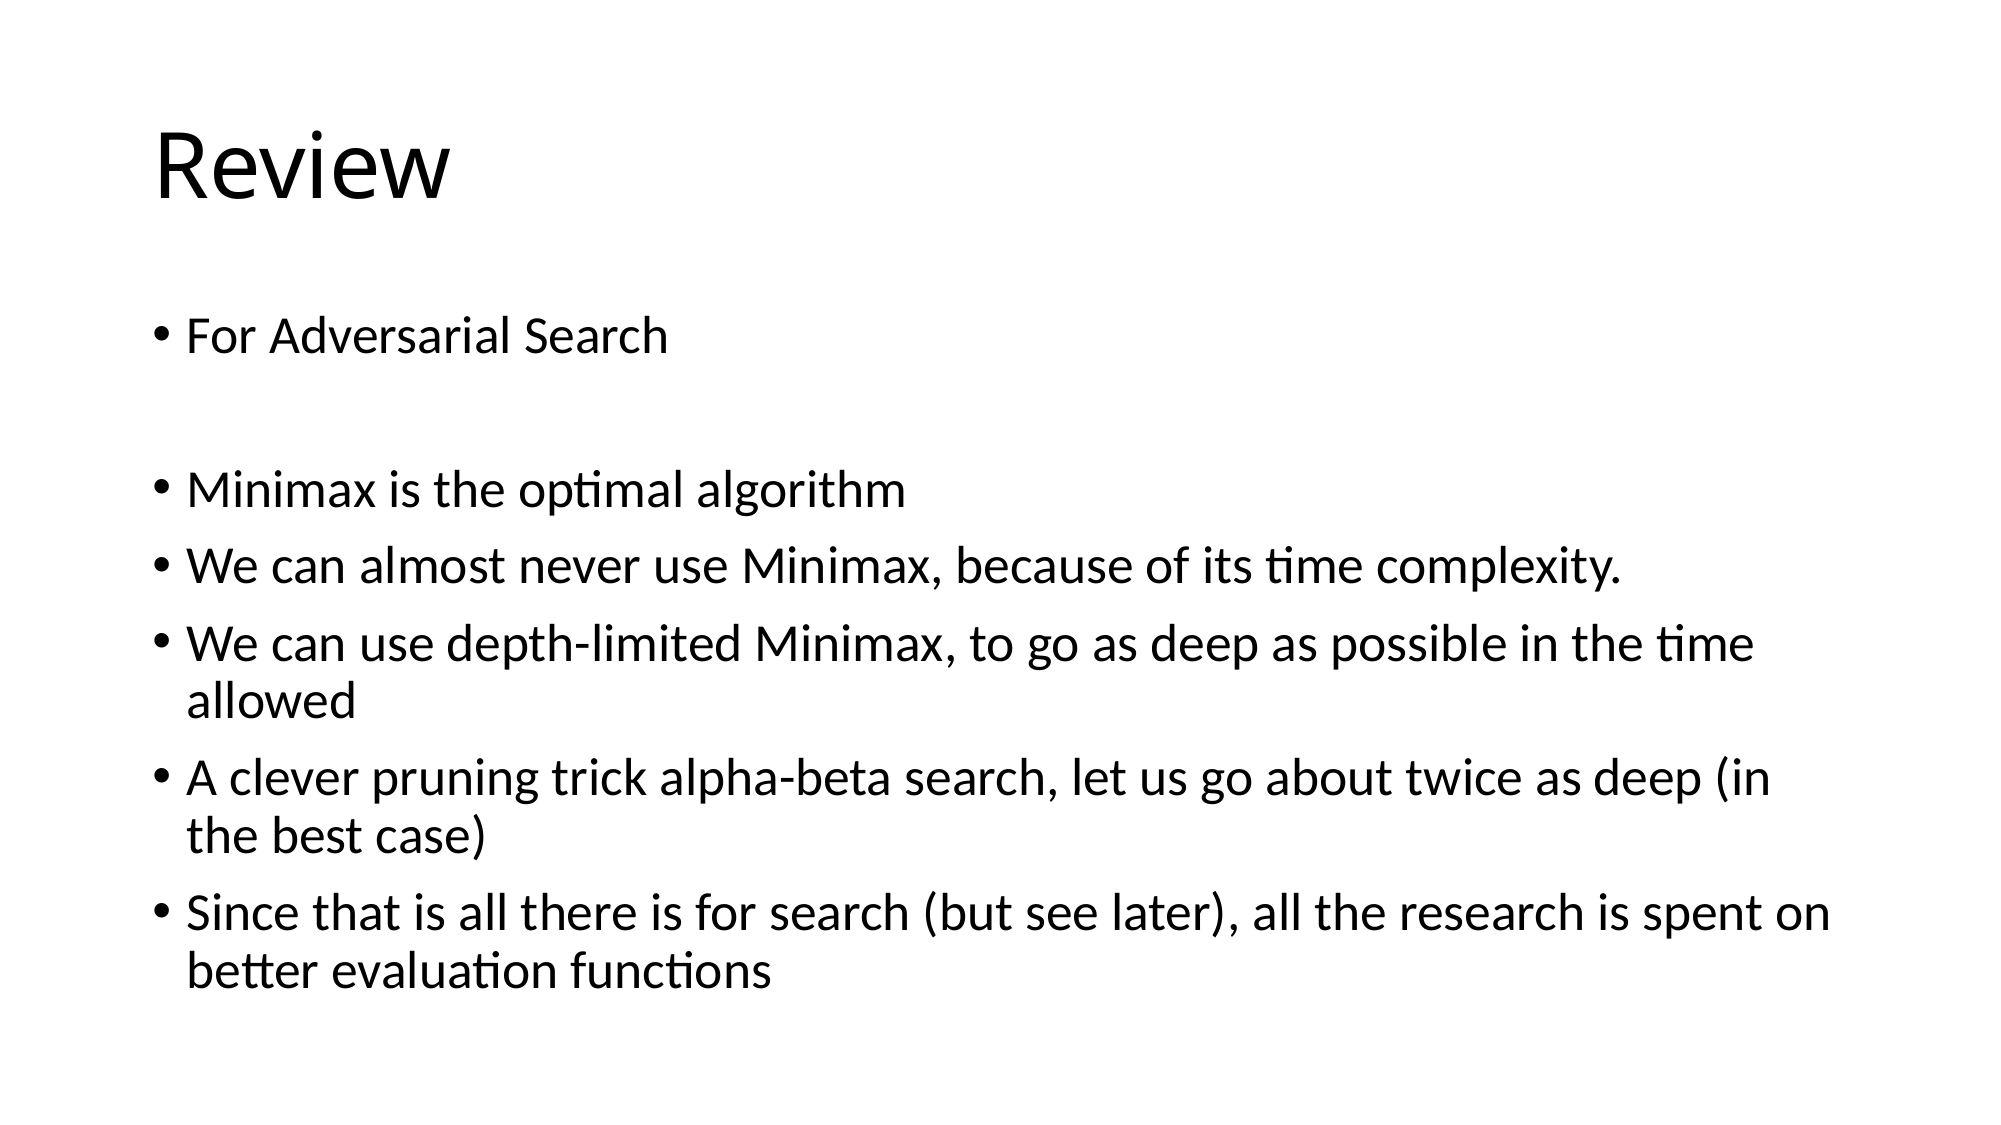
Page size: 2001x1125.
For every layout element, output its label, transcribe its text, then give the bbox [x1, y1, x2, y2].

title Review [137, 59, 1863, 278]
list For Adversarial Search Minimax is the optimal algorithm We can almost never use Minimax, because of its time complexity. We can use depth-limited Minimax, to go as deep as possible in the time allowed A clever pruning trick alpha-beta search, let us go about twice as deep (in the best case) Since that is all there is for search (but see later), all the research is spent on better evaluation functions [137, 299, 1863, 1014]
